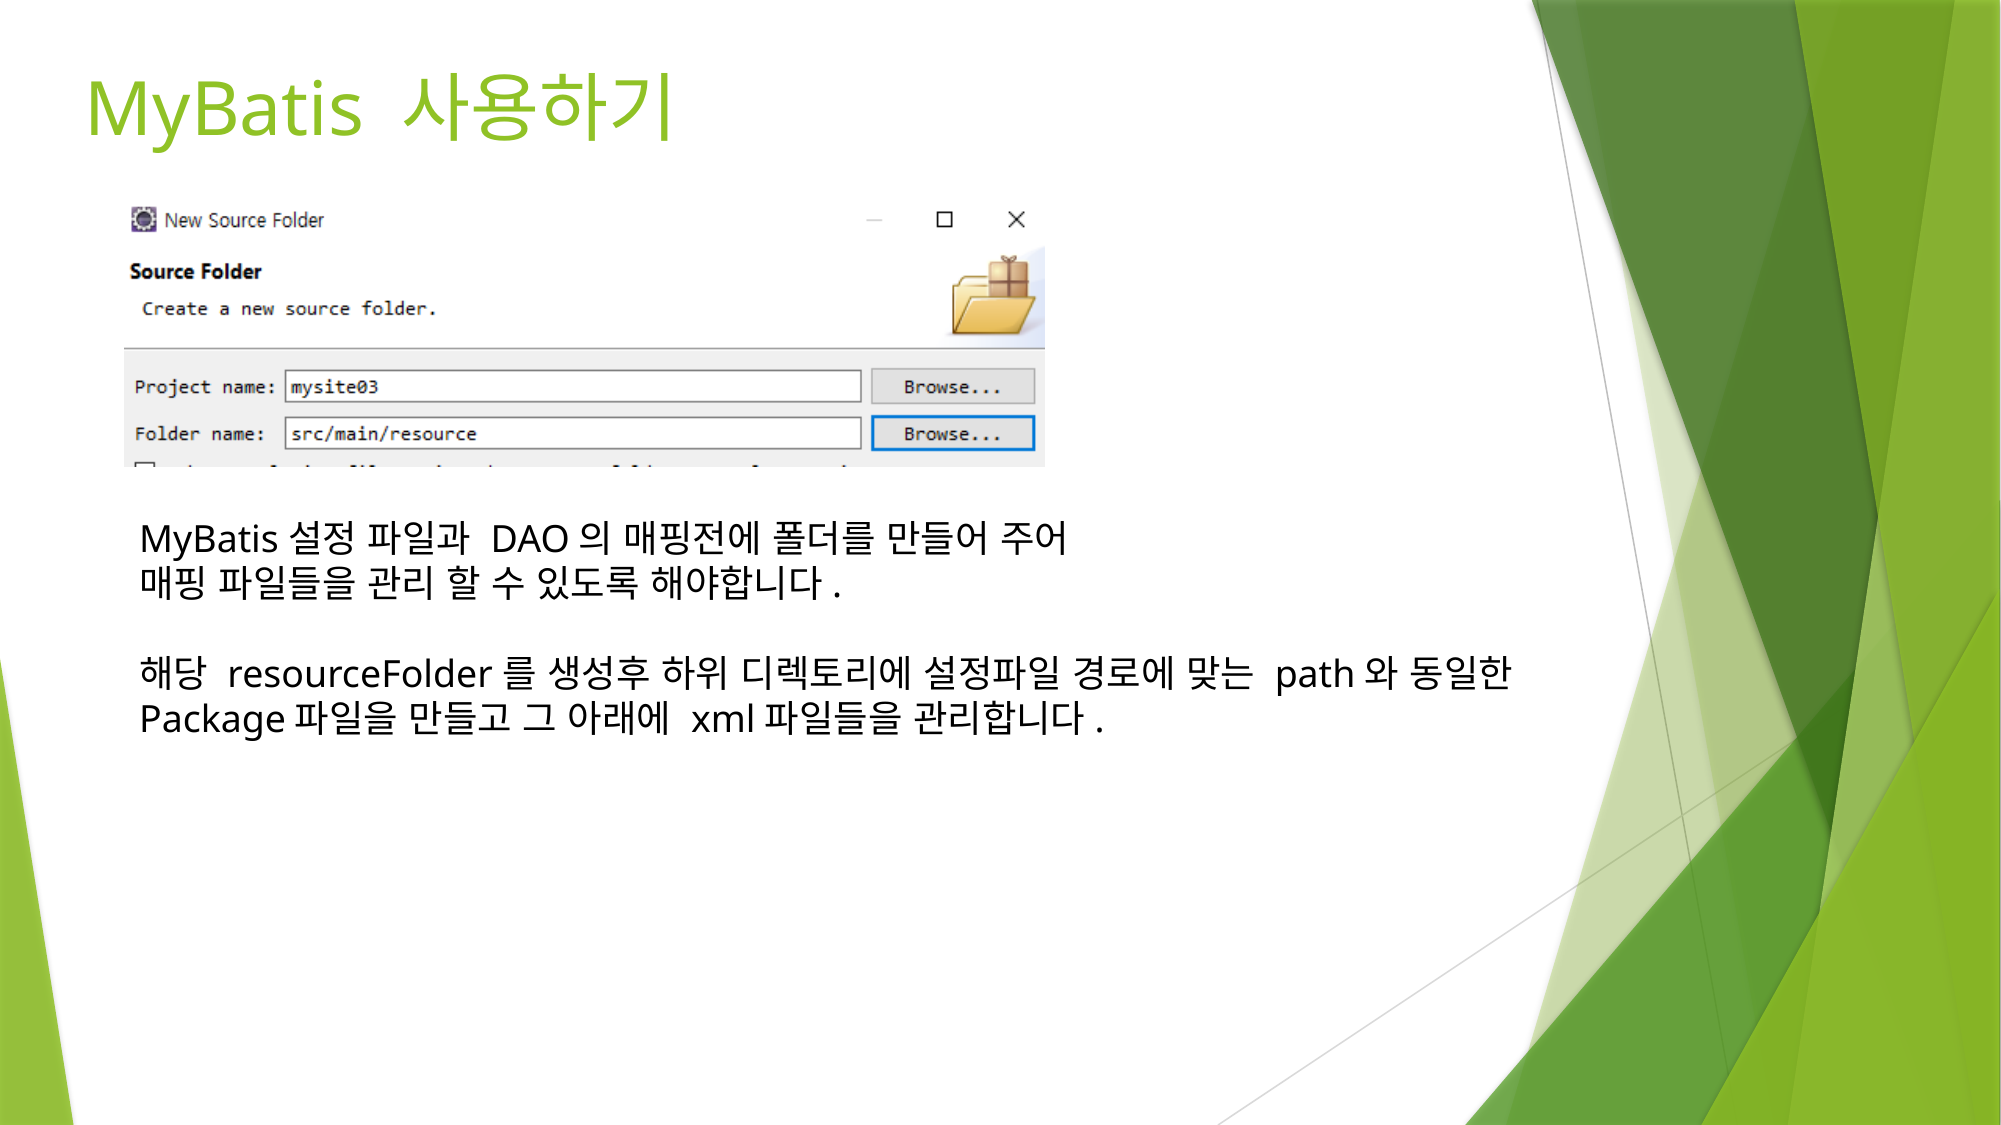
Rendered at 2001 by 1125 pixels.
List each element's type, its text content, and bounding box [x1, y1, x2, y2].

title MyBatis 사용하기 [70, 52, 823, 190]
picture [124, 203, 1046, 468]
text_box MyBatis설정 파일과 DAO의 매핑전에 폴더를 만들어 주어 매핑 파일들을 관리 할 수 있도록 해야합니다. 해당 resourceFolder를 생성후 하위 디렉토리에 설정파일 경로에 맞는 path와 동일한 Package파일을 만들고 그 아래에 xml파일들을 관리합니다. [124, 507, 1528, 793]
